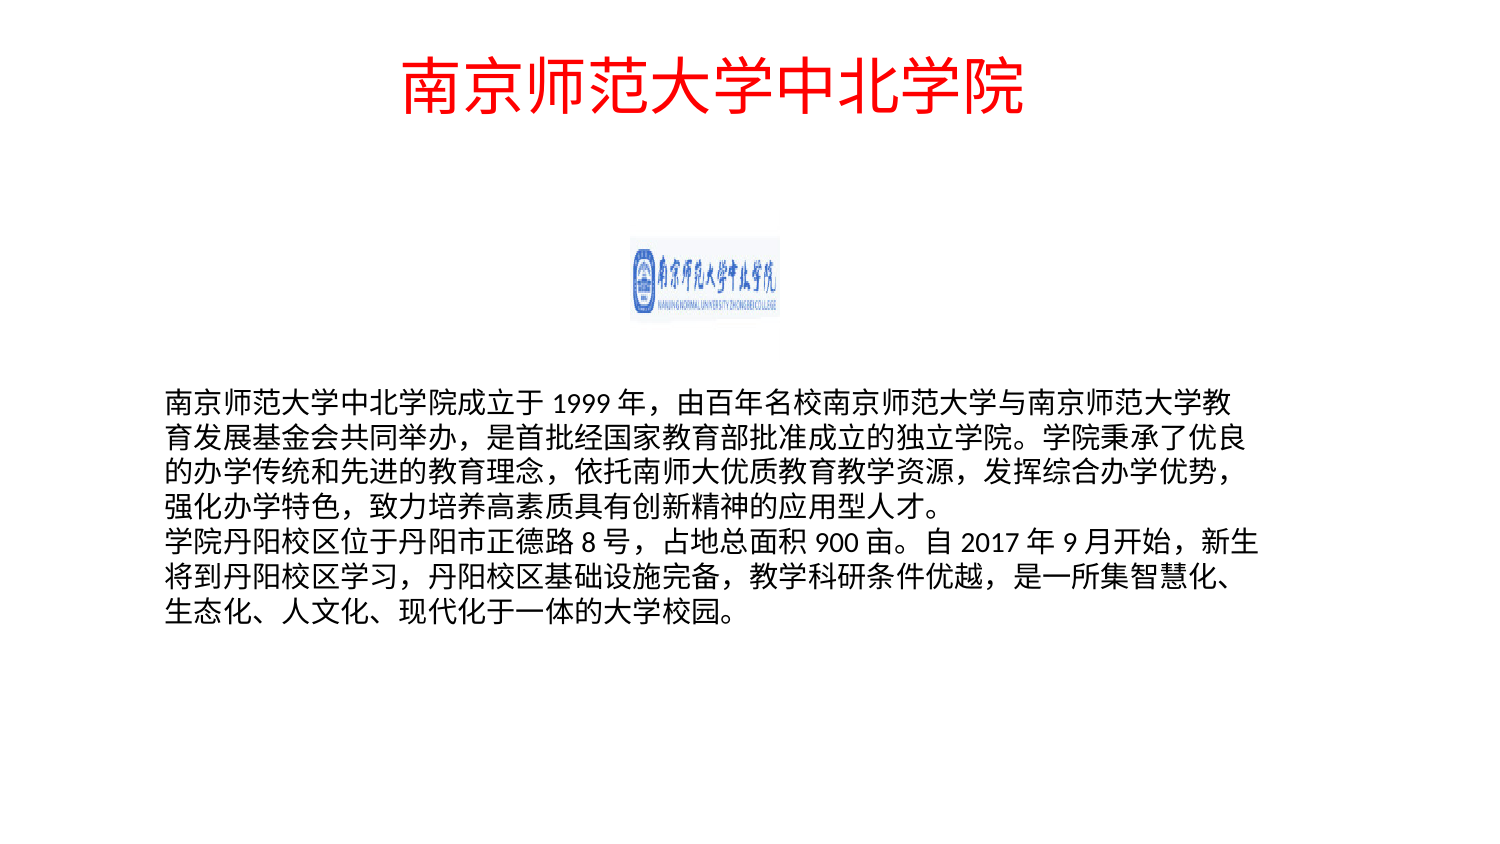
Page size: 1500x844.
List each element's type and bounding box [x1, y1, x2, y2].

picture [629, 210, 780, 361]
